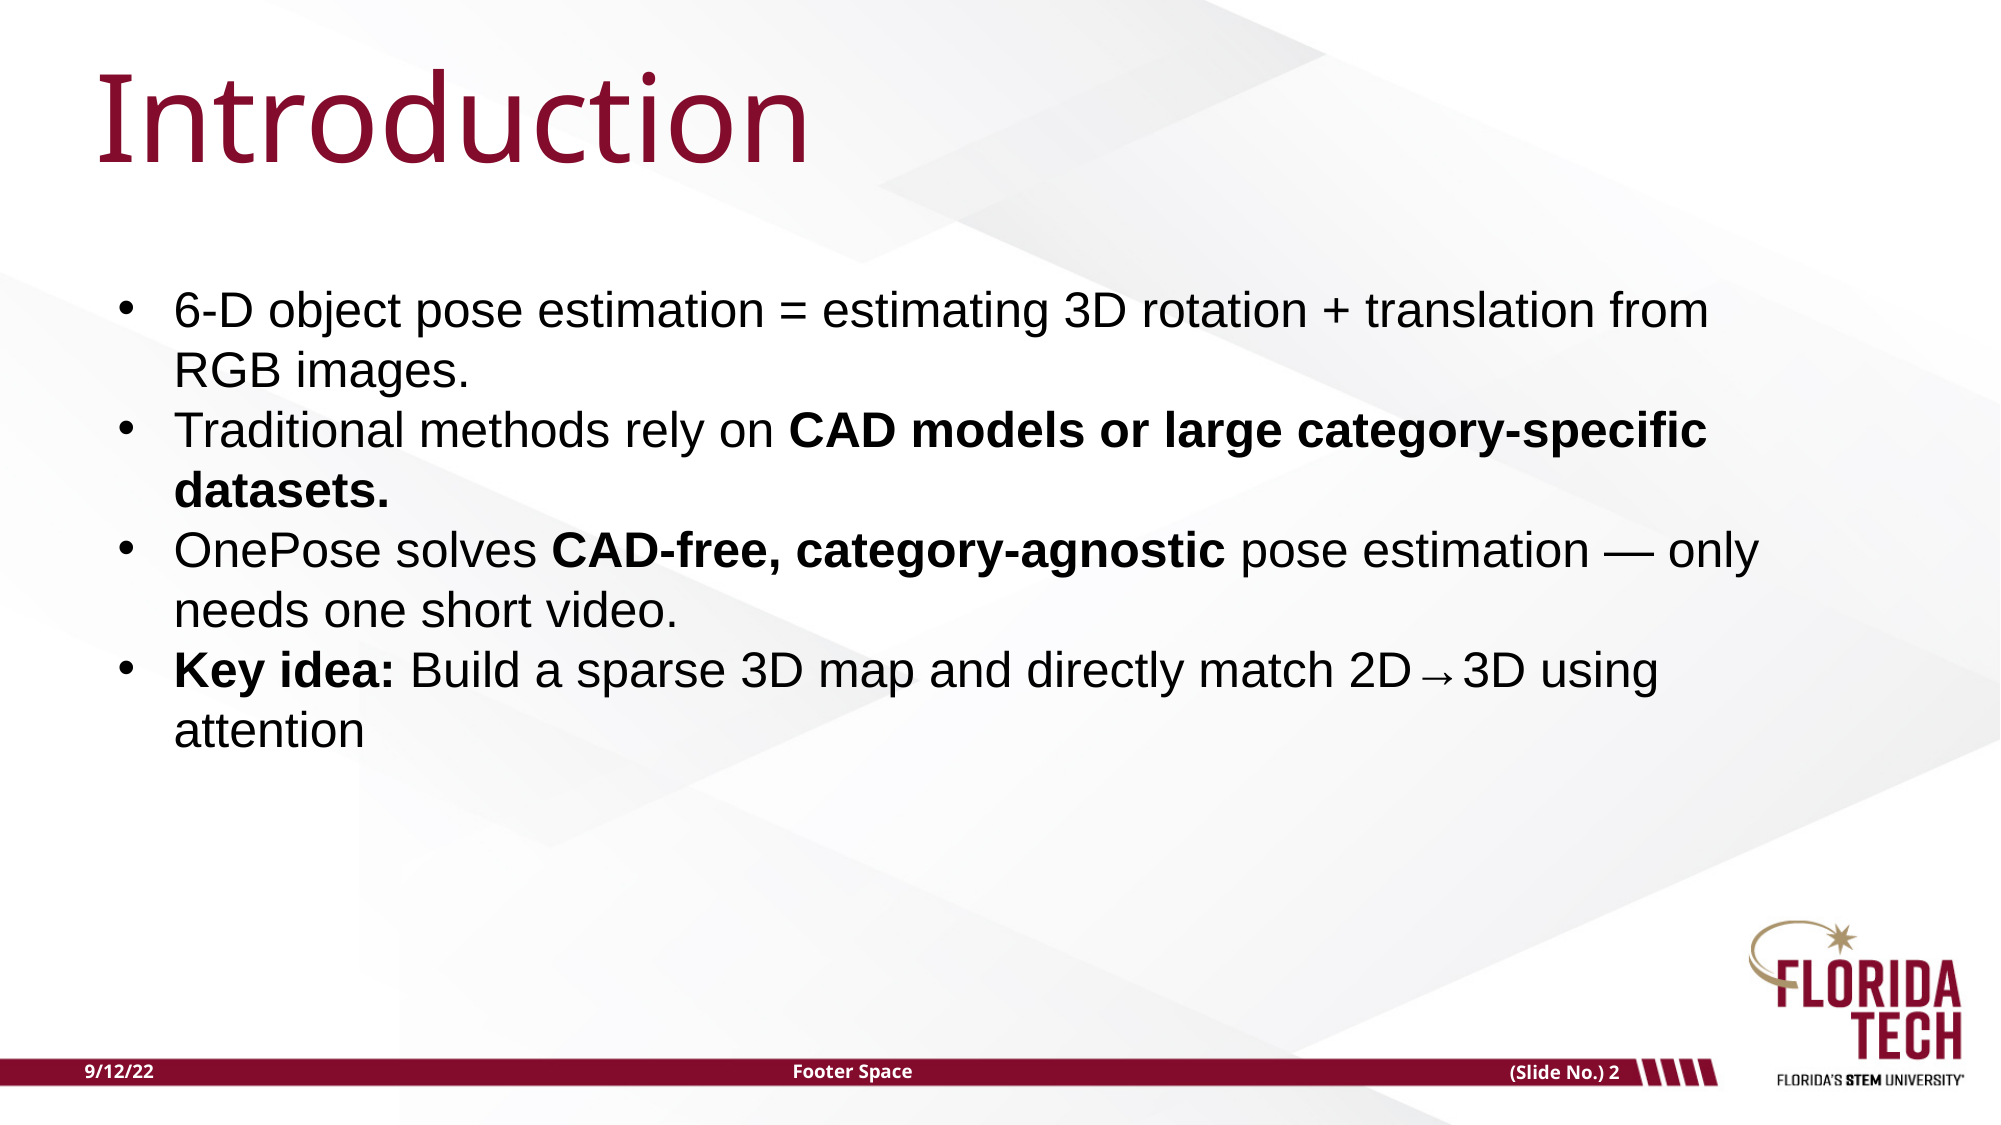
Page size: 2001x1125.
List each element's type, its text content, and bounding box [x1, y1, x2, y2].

list 9/12/22 [69, 1042, 295, 1103]
list Footer Space [351, 1042, 1354, 1103]
list (Slide No.) 2 [1409, 1042, 1635, 1103]
title Introduction [69, 48, 841, 197]
picture [0, 0, 2000, 1125]
subtitle 6-D object pose estimation = estimating 3D rotation + translation from RGB images. Traditional methods rely on CAD models or large category-specific datasets. OnePose solves CAD-free, category-agnostic pose estimation — only needs one short video. Key idea: Build a sparse 3D map and directly match 2D→3D using attention [102, 269, 1808, 777]
